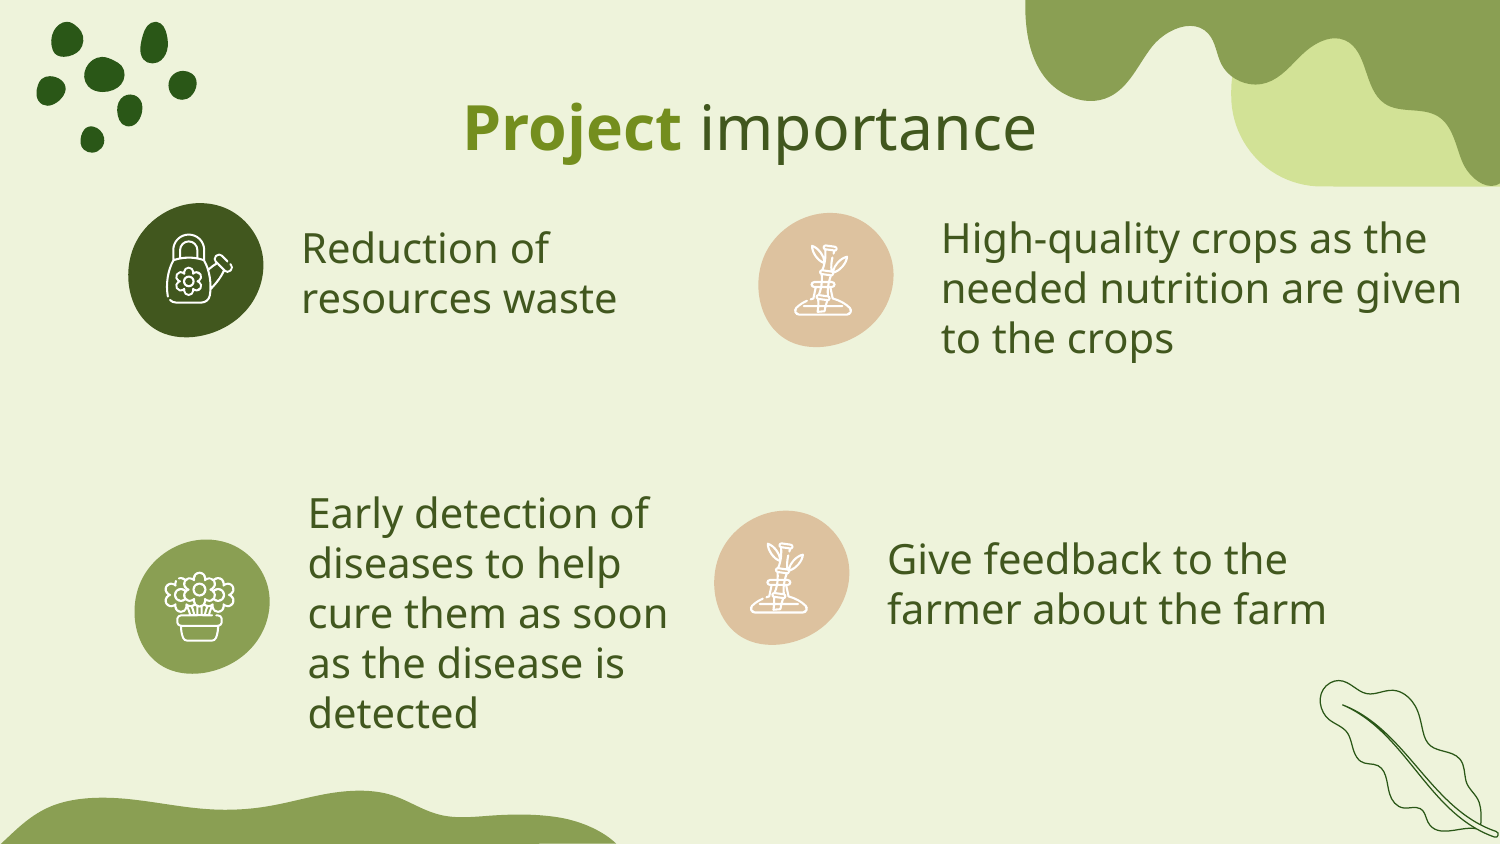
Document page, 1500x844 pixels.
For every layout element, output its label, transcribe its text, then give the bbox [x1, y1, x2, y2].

text_box [128, 203, 264, 338]
text_box High-quality crops as the needed nutrition are given to the crops [925, 215, 1479, 377]
title Reduction of resources waste [286, 176, 669, 338]
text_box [165, 233, 234, 304]
text_box [794, 244, 852, 316]
text_box Give feedback to the farmer about the farm [872, 487, 1425, 648]
text_box [134, 539, 270, 674]
title Early detection of diseases to help cure them as soon as the disease is detected [292, 461, 706, 752]
text_box [714, 510, 850, 645]
text_box [749, 542, 808, 614]
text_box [163, 571, 236, 642]
text_box [758, 212, 894, 348]
title Project importance [118, 72, 1382, 167]
